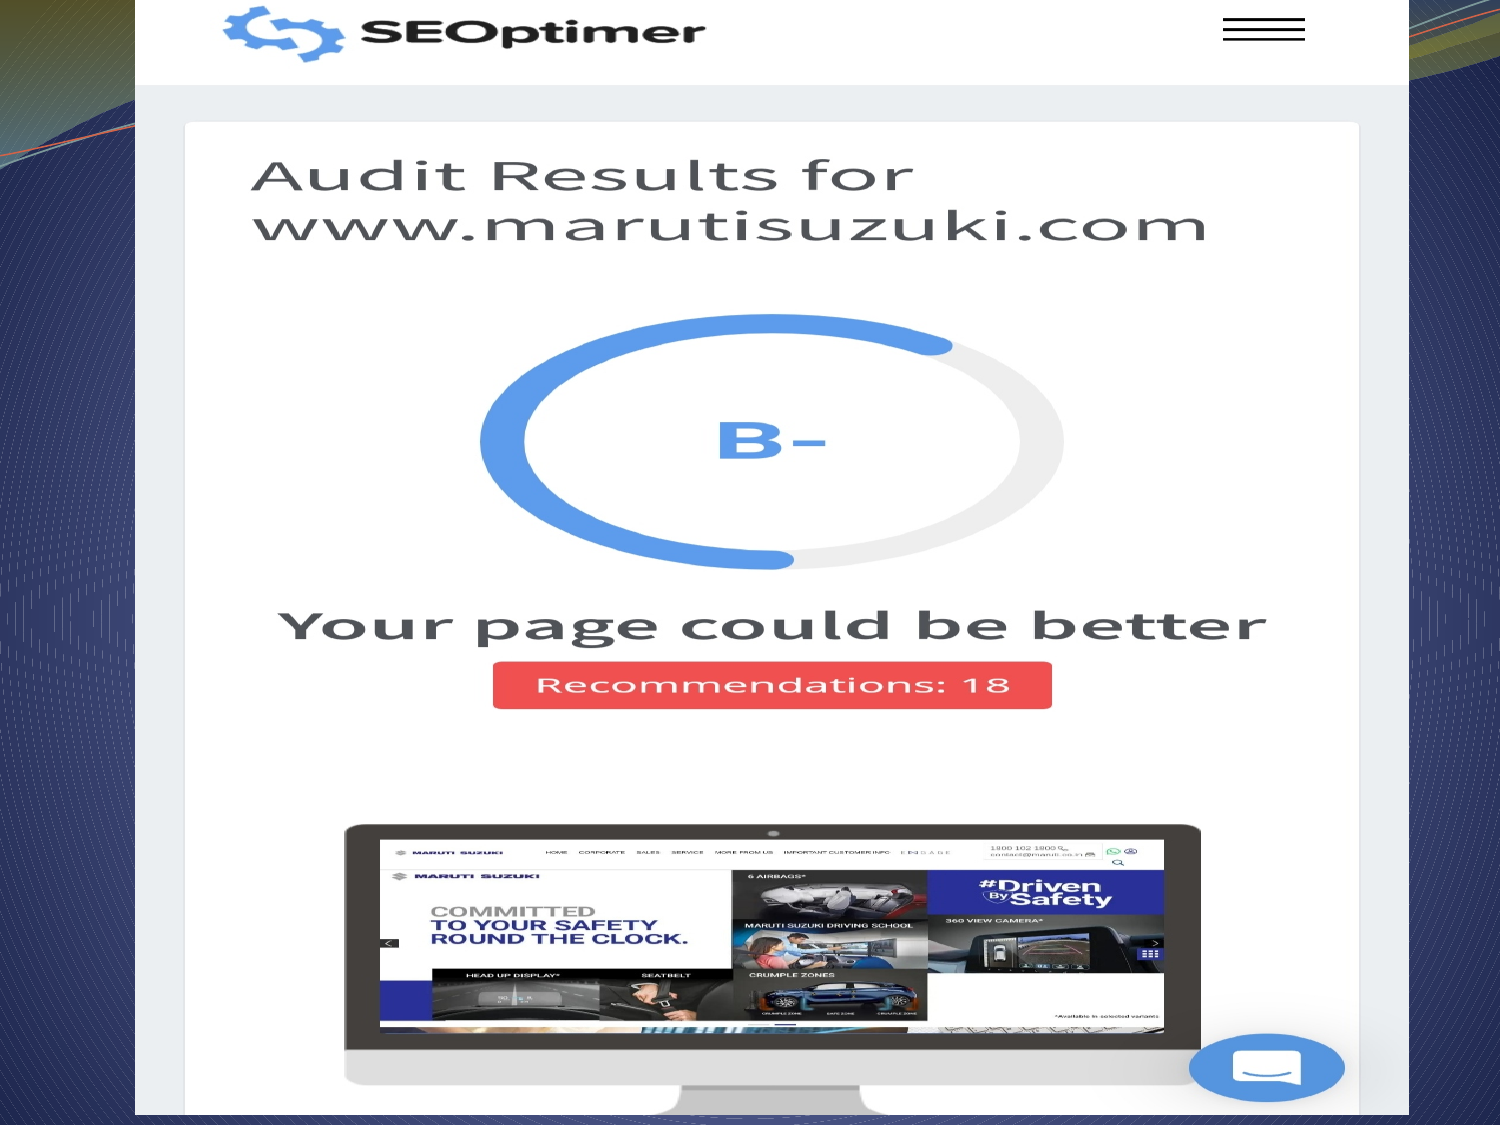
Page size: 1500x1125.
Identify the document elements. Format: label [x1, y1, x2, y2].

picture [135, 0, 1409, 1116]
